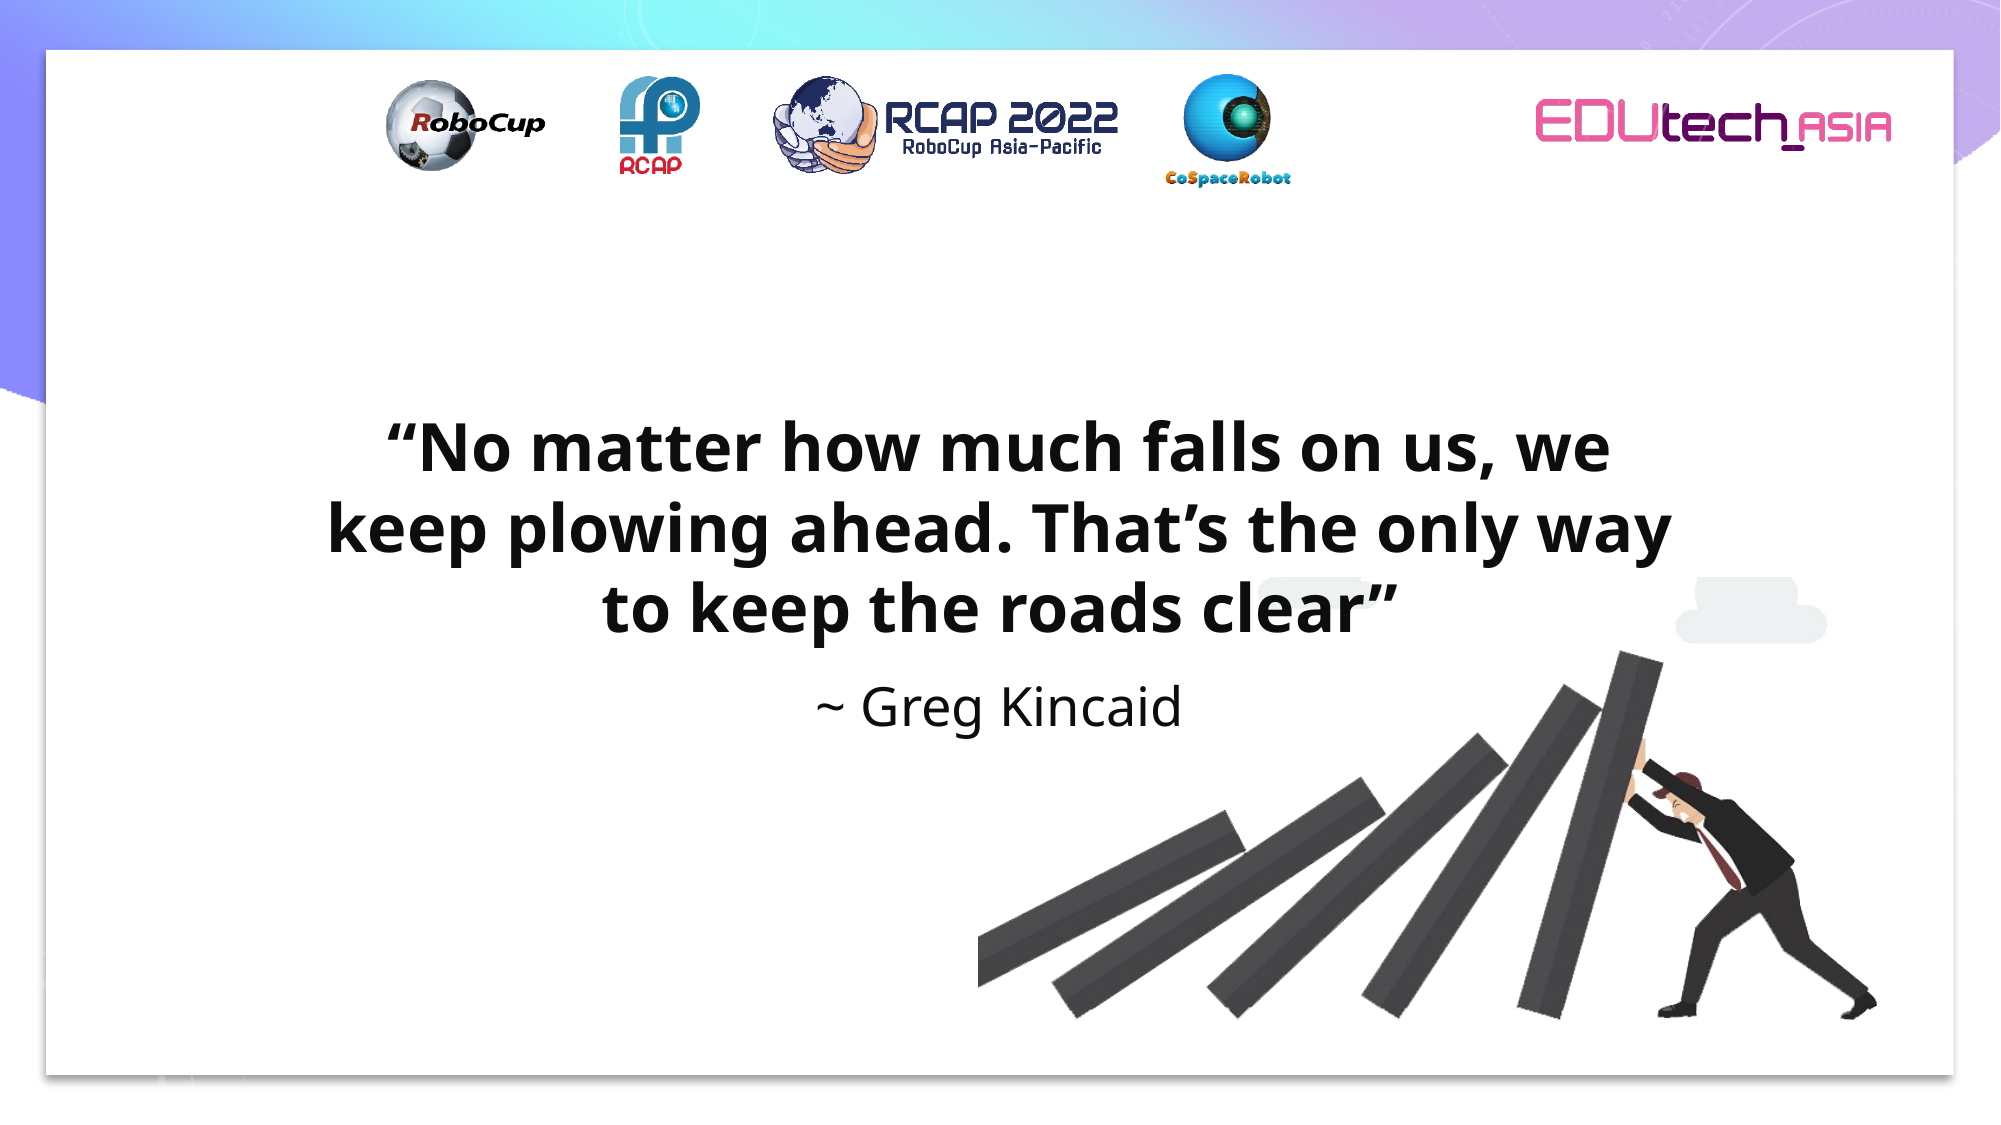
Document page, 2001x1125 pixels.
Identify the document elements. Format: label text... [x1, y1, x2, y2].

picture [0, 0, 2001, 1125]
title “No matter how much falls on us, we keep plowing ahead. That’s the only way to keep the roads clear” [300, 386, 1700, 664]
text_box ~ Greg Kincaid [299, 664, 978, 806]
